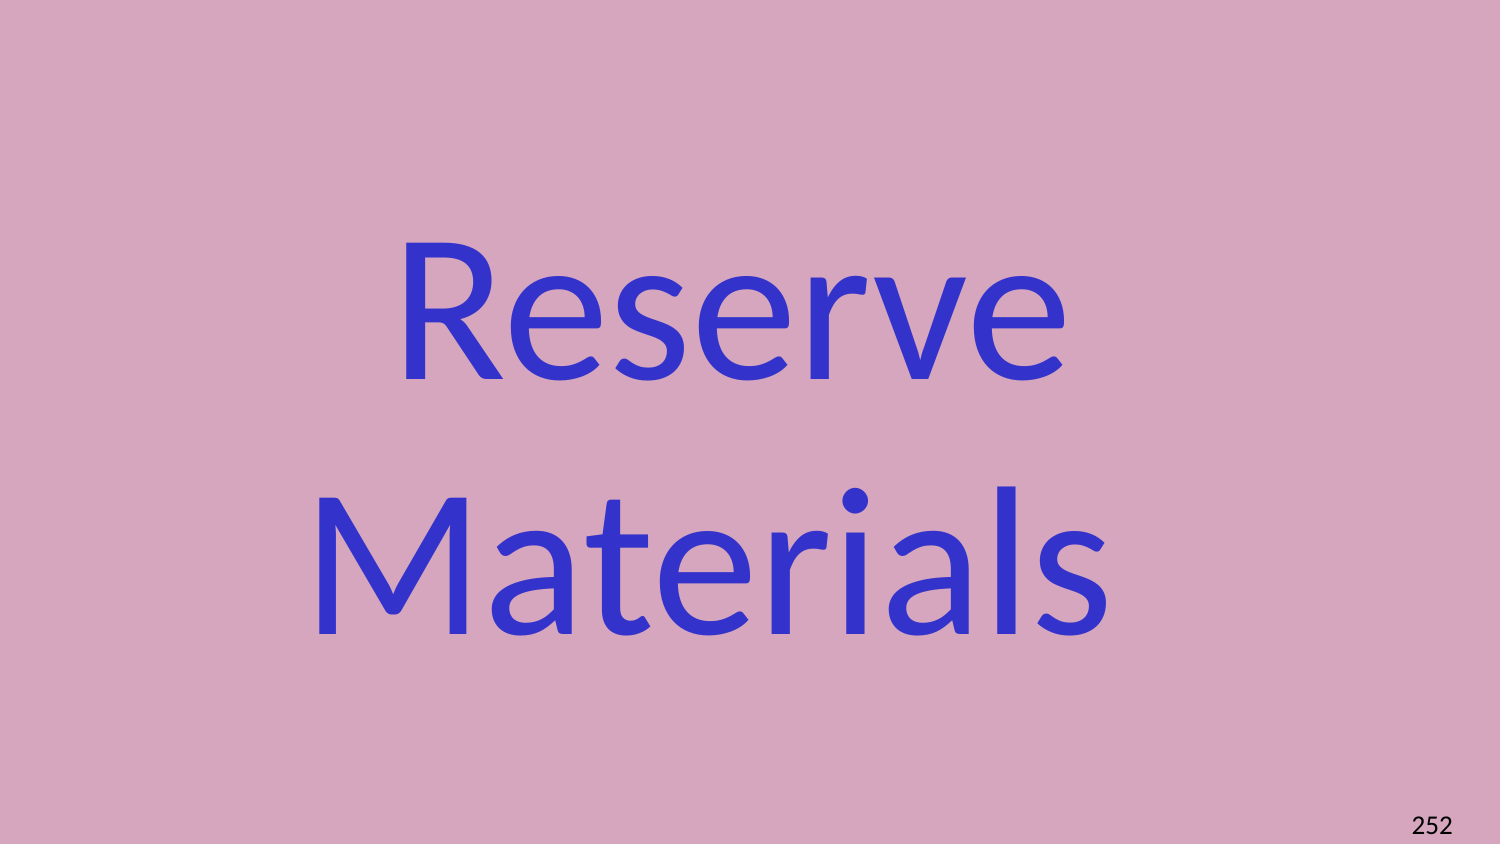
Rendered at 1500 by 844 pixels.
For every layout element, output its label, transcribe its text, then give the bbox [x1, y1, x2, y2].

slide_number ‹#› [1372, 802, 1492, 827]
title Reserve Materials [98, 342, 1373, 502]
